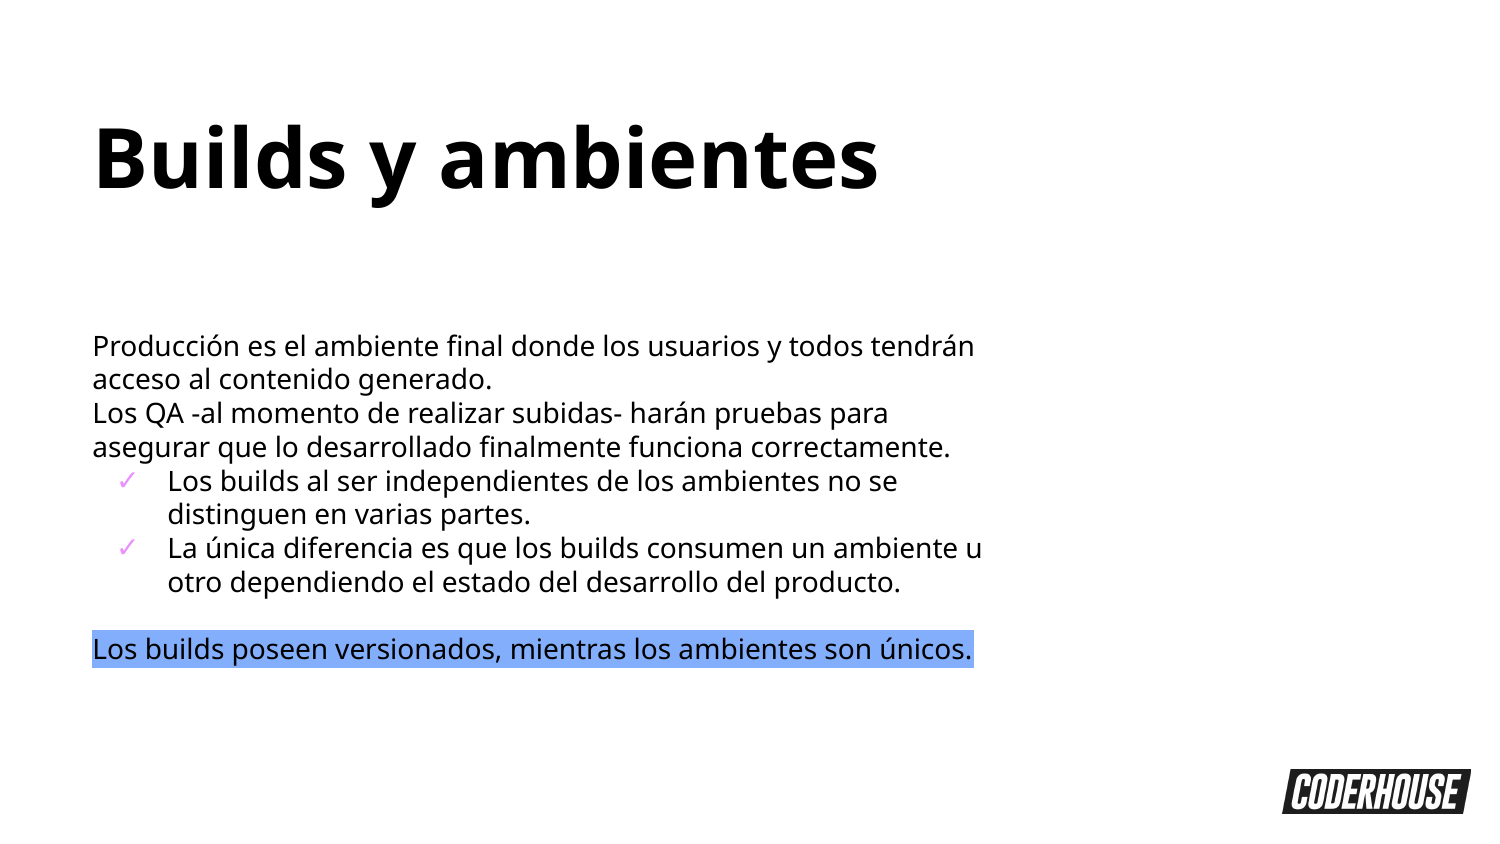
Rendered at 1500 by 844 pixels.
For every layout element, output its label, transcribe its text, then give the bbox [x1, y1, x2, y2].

text_box Builds y ambientes [77, 101, 1414, 222]
picture [1281, 769, 1471, 814]
text_box Producción es el ambiente final donde los usuarios y todos tendrán acceso al contenido generado. Los QA -al momento de realizar subidas- harán pruebas para asegurar que lo desarrollado finalmente funciona correctamente. Los builds al ser independientes de los ambientes no se distinguen en varias partes. La única diferencia es que los builds consumen un ambiente u otro dependiendo el estado del desarrollo del producto. Los builds poseen versionados, mientras los ambientes son únicos. [77, 312, 1001, 714]
